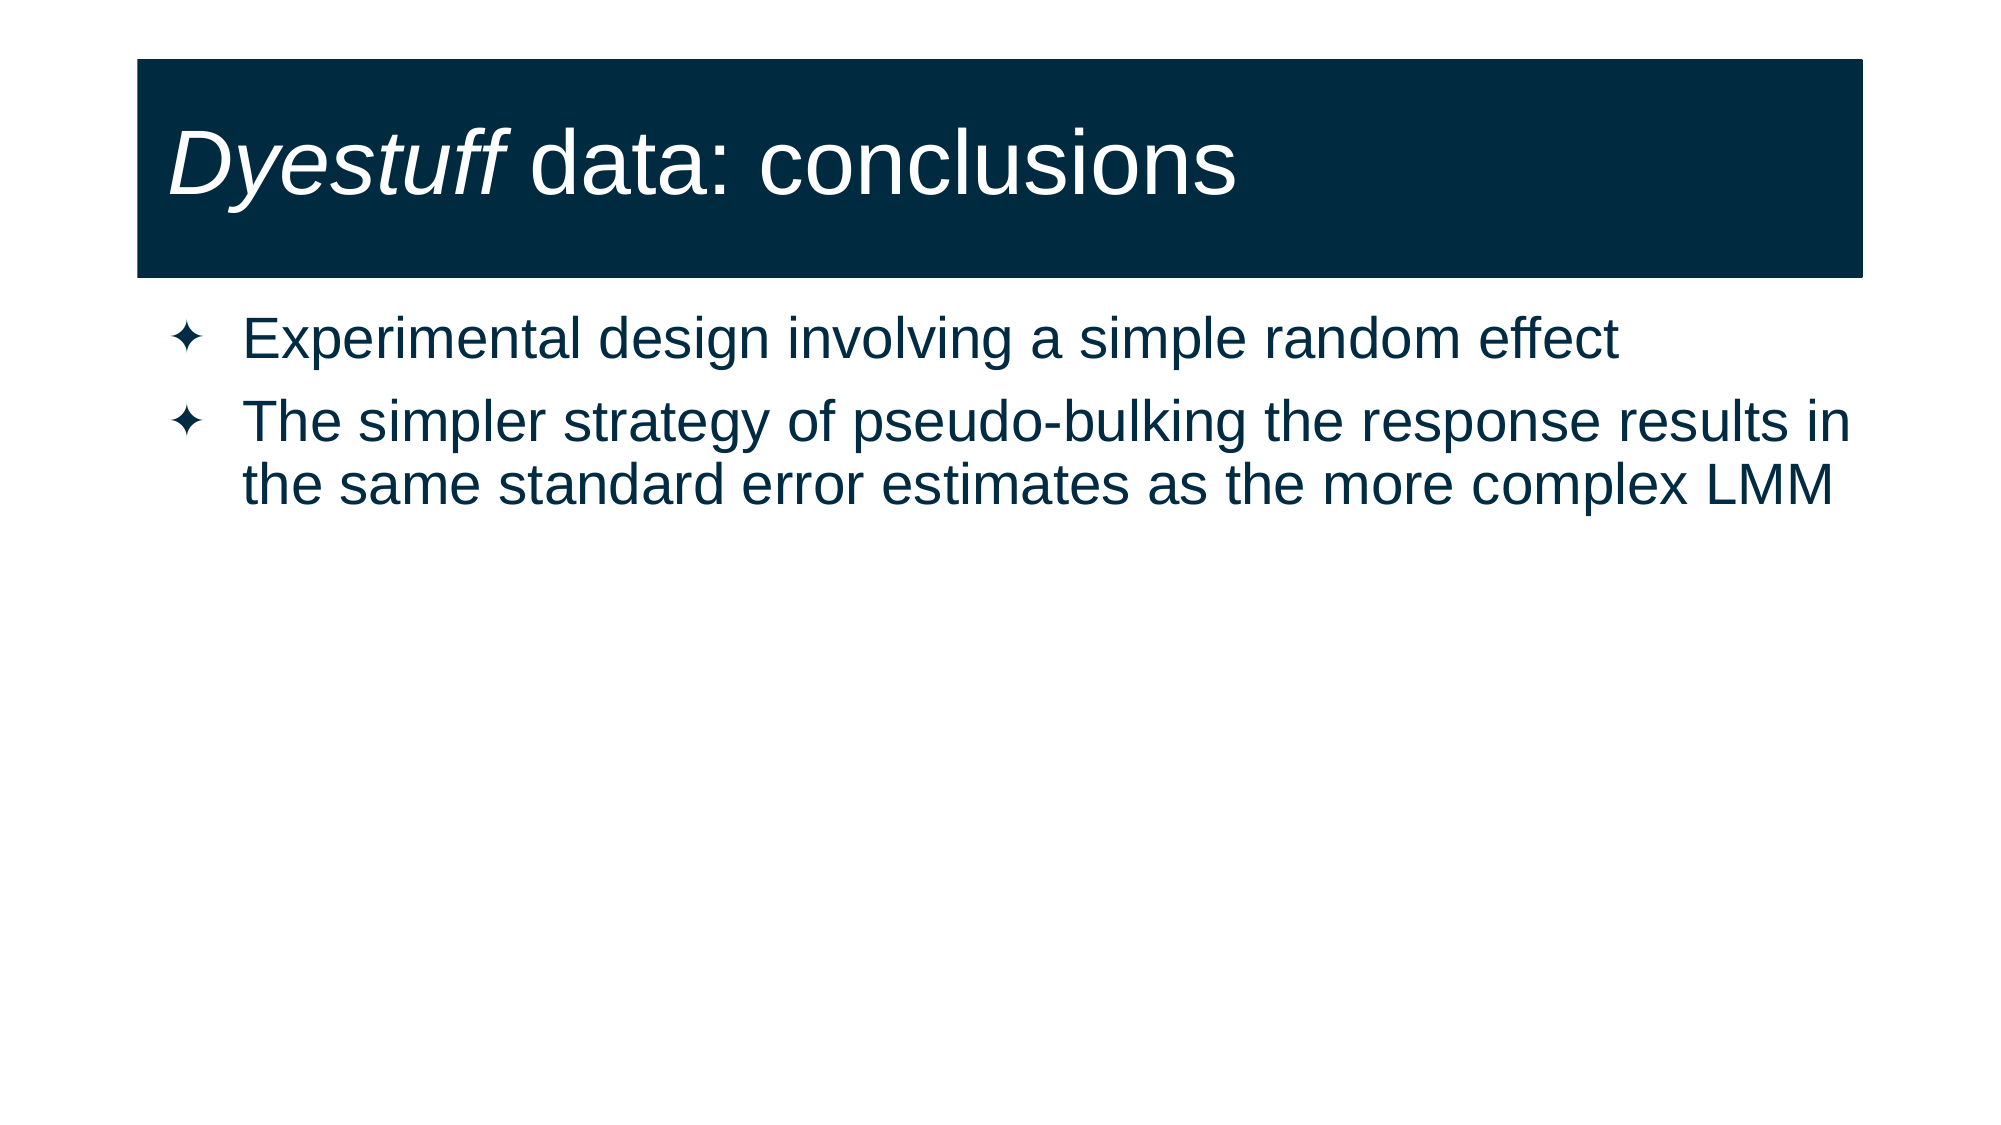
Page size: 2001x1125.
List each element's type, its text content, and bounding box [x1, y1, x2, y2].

list Experimental design involving a simple random effect The simpler strategy of pseudo-bulking the response results in the same standard error estimates as the more complex LMM [137, 307, 1863, 520]
title Dyestuff data: conclusions [137, 59, 1863, 278]
